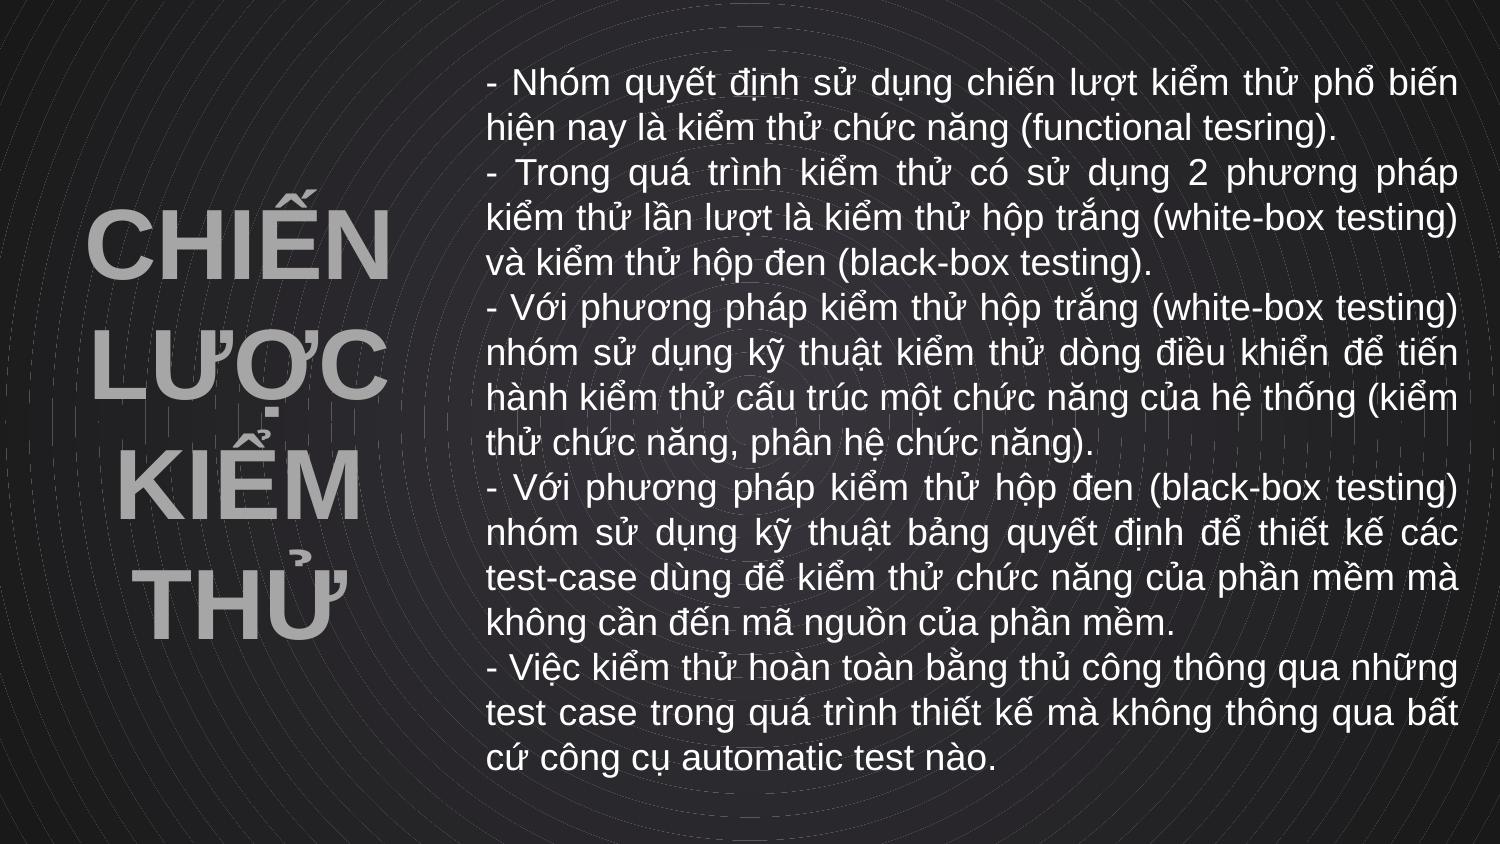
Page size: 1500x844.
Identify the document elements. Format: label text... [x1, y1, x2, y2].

text_box CHIẾN LƯỢC KIỂM THỬ [52, 171, 427, 667]
text_box - Nhóm quyết định sử dụng chiến lượt kiểm thử phổ biến hiện nay là kiểm thử chức năng (functional tesring). - Trong quá trình kiểm thử có sử dụng 2 phương pháp kiểm thử lần lượt là kiểm thử hộp trắng (white-box testing) và kiểm thử hộp đen (black-box testing). - Với phương pháp kiểm thử hộp trắng (white-box testing) nhóm sử dụng kỹ thuật kiểm thử dòng điều khiển để tiến hành kiểm thử cấu trúc một chức năng của hệ thống (kiểm thử chức năng, phân hệ chức năng). - Với phương pháp kiểm thử hộp đen (black-box testing) nhóm sử dụng kỹ thuật bảng quyết định để thiết kế các test-case dùng để kiểm thử chức năng của phần mềm mà không cần đến mã nguồn của phần mềm. - Việc kiểm thử hoàn toàn bằng thủ công thông qua những test case trong quá trình thiết kế mà không thông qua bất cứ công cụ automatic test nào. [470, 50, 1474, 786]
